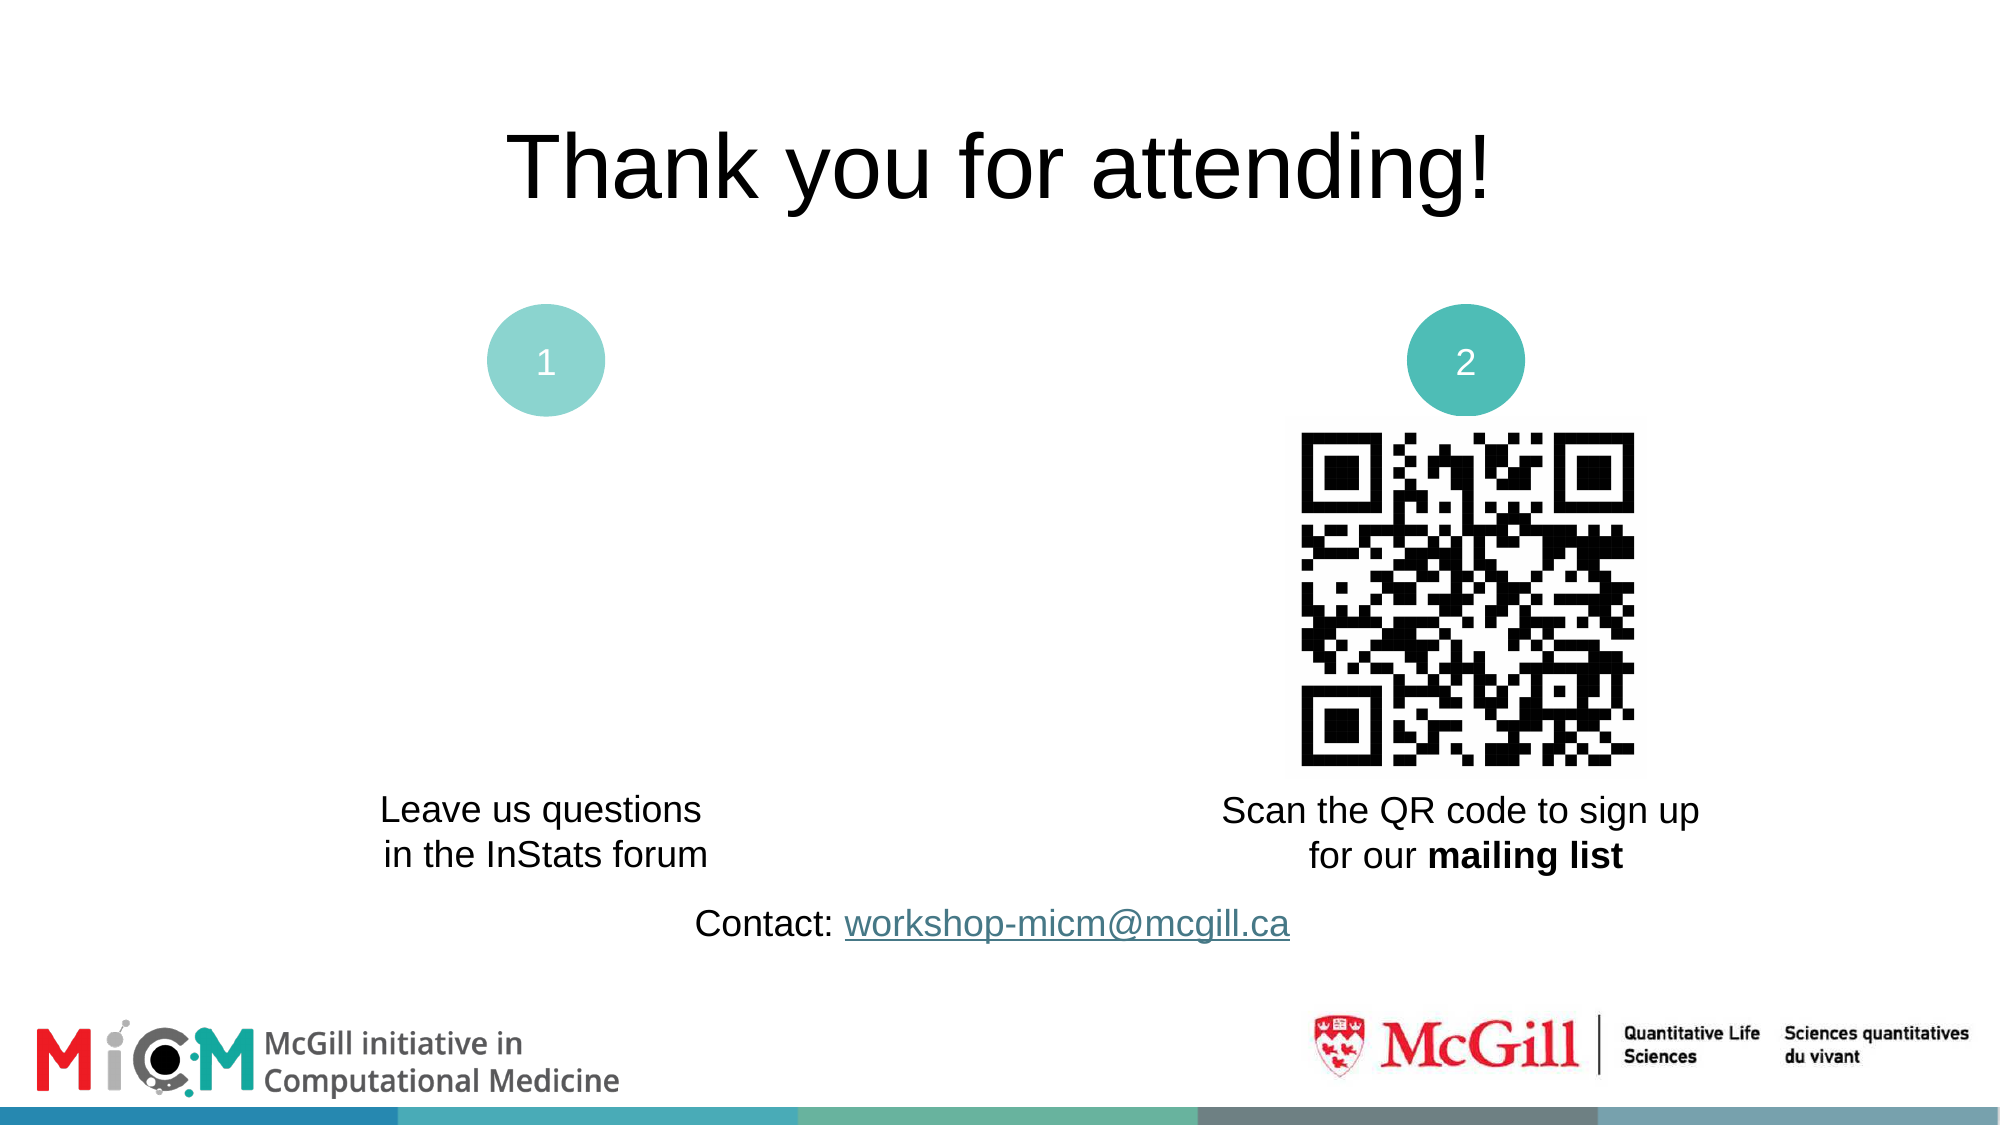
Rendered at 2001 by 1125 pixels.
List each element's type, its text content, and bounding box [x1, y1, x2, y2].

text_box Contact: workshop-micm@mcgill.ca [679, 891, 1320, 952]
text_box Scan the QR code to sign up for our mailing list [1206, 778, 1726, 884]
text_box 2 [1405, 302, 1527, 416]
picture [1282, 985, 2000, 1105]
picture [1284, 416, 1648, 779]
title Thank you for attending! [137, 59, 1863, 278]
text_box Leave us questions in the InStats forum [342, 777, 750, 883]
picture [0, 1014, 2000, 1125]
text_box 1 [485, 302, 607, 419]
